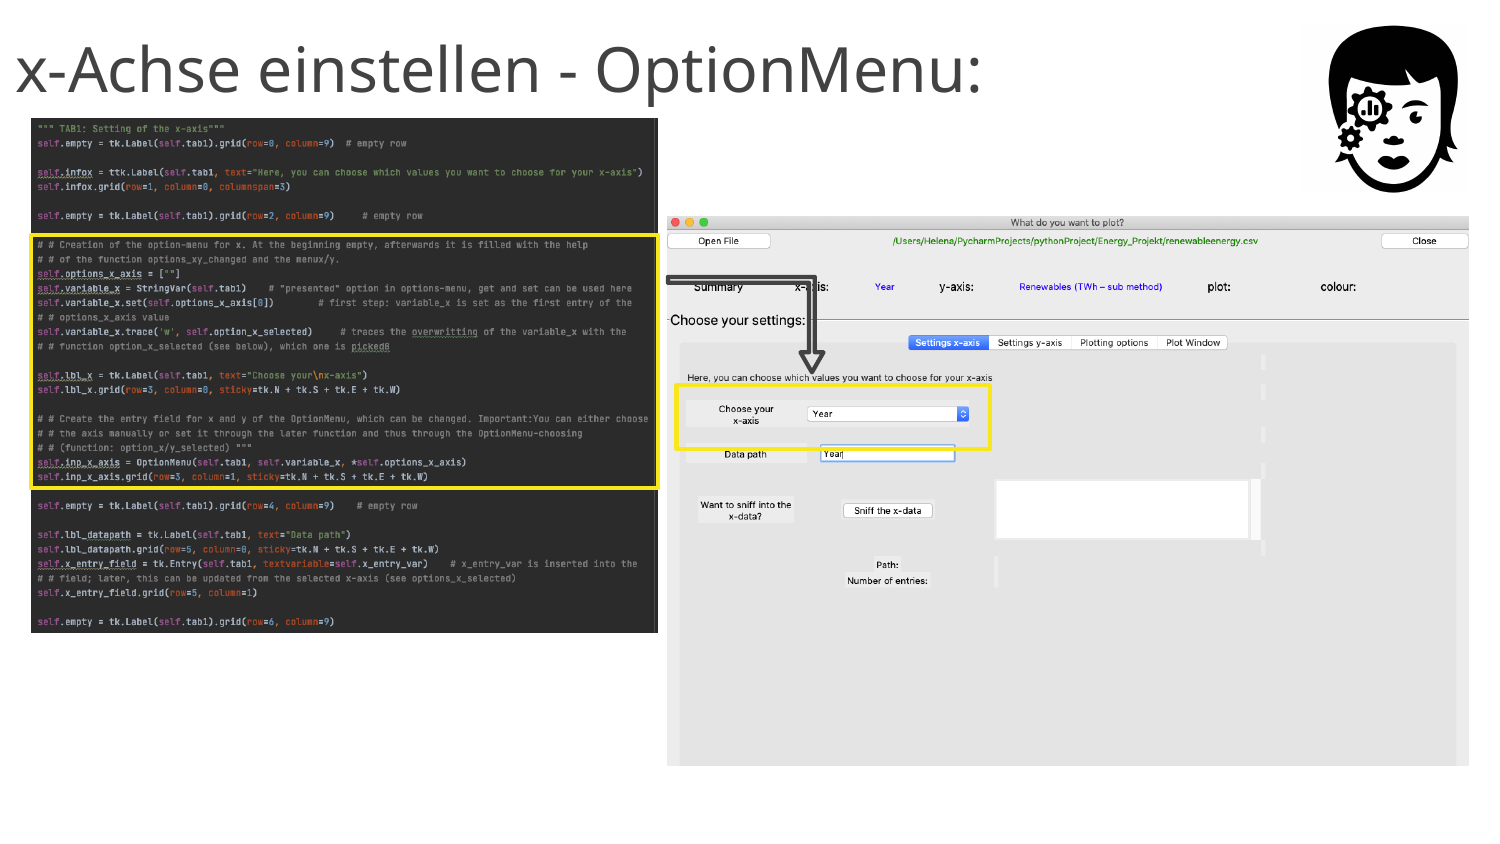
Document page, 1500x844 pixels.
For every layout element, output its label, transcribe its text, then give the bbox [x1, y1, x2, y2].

picture [1301, 25, 1470, 194]
picture [30, 118, 658, 633]
picture [667, 216, 1470, 766]
title x-Achse einstellen - OptionMenu: [0, 0, 1398, 121]
